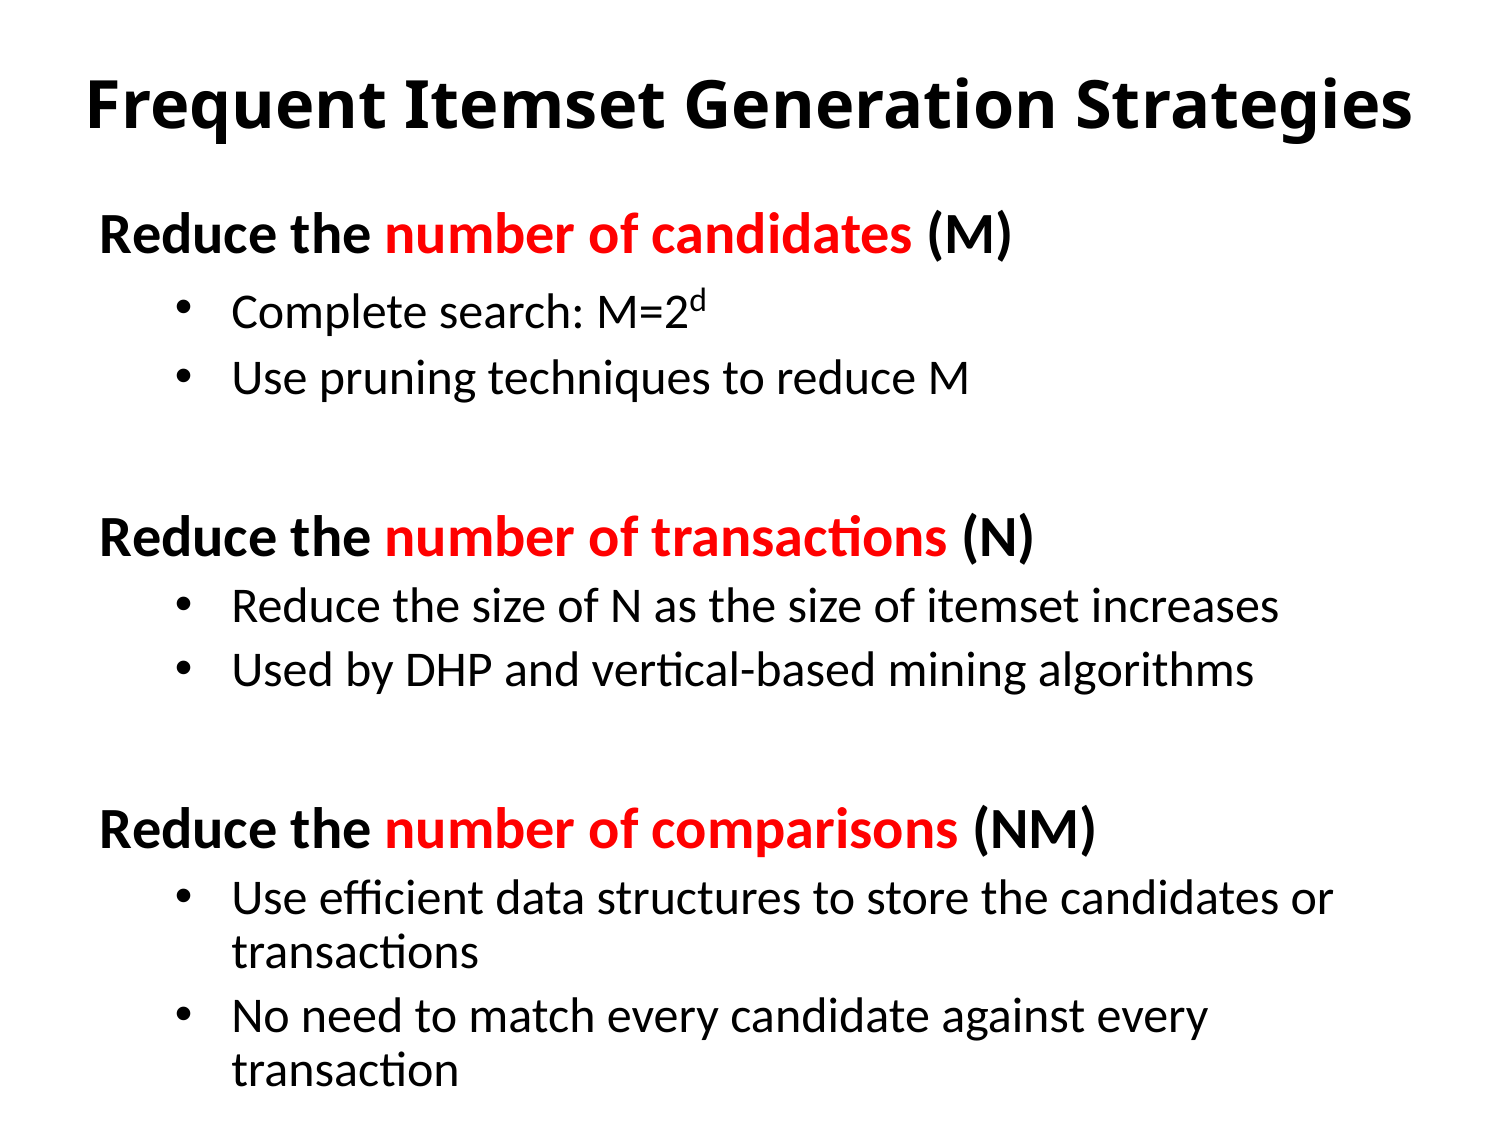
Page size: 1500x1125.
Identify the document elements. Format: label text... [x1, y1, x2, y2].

list Reduce the number of candidates (M) Complete search: M=2d Use pruning techniques to reduce M Reduce the number of transactions (N) Reduce the size of N as the size of itemset increases Used by DHP and vertical-based mining algorithms Reduce the number of comparisons (NM) Use efficient data structures to store the candidates or transactions No need to match every candidate against every transaction [85, 196, 1450, 1059]
title Frequent Itemset Generation Strategies [49, 54, 1450, 149]
